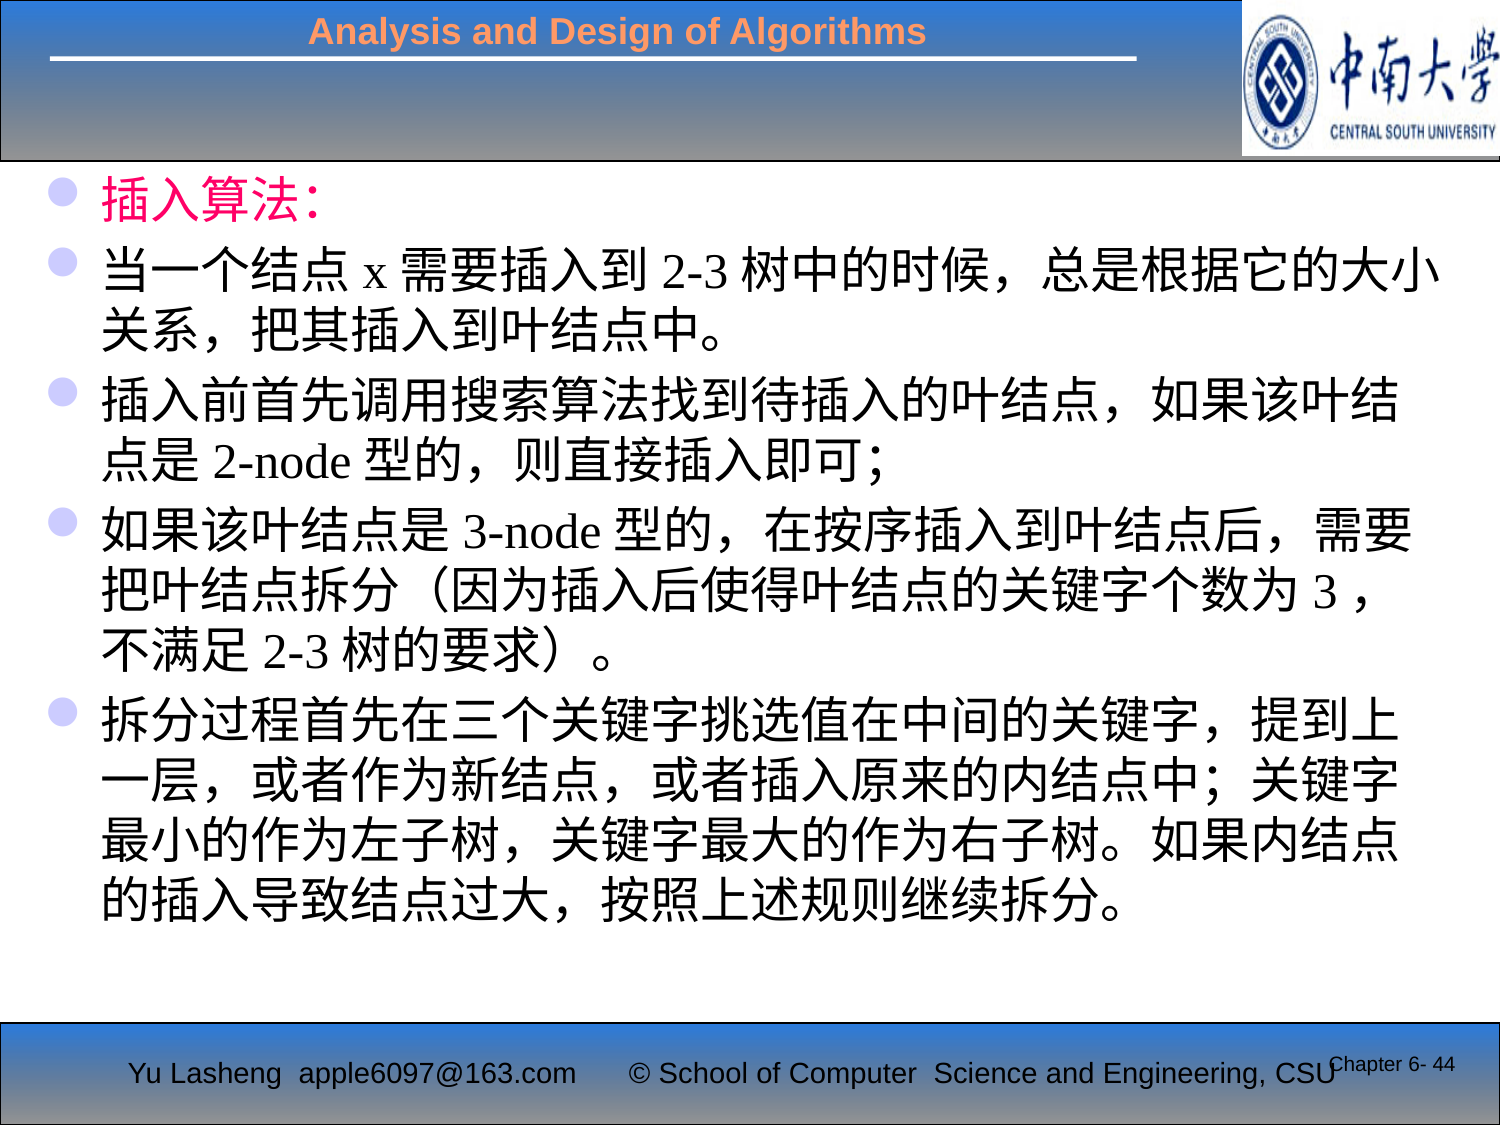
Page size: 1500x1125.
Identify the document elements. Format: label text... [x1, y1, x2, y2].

picture [1242, 0, 1500, 156]
slide_number Chapter 6- 44 [1293, 1042, 1471, 1118]
list 插入算法： 当一个结点x需要插入到2-3树中的时候，总是根据它的大小关系，把其插入到叶结点中。 插入前首先调用搜索算法找到待插入的叶结点，如果该叶结点是2-node型的，则直接插入即可； 如果该叶结点是3-node型的，在按序插入到叶结点后，需要把叶结点拆分（因为插入后使得叶结点的关键字个数为3，不满足2-3树的要求）。 拆分过程首先在三个关键字挑选值在中间的关键字，提到上一层，或者作为新结点，或者插入原来的内结点中；关键字最小的作为左子树，关键字最大的作为右子树。如果内结点的插入导致结点过大，按照上述规则继续拆分。 [29, 160, 1460, 1083]
